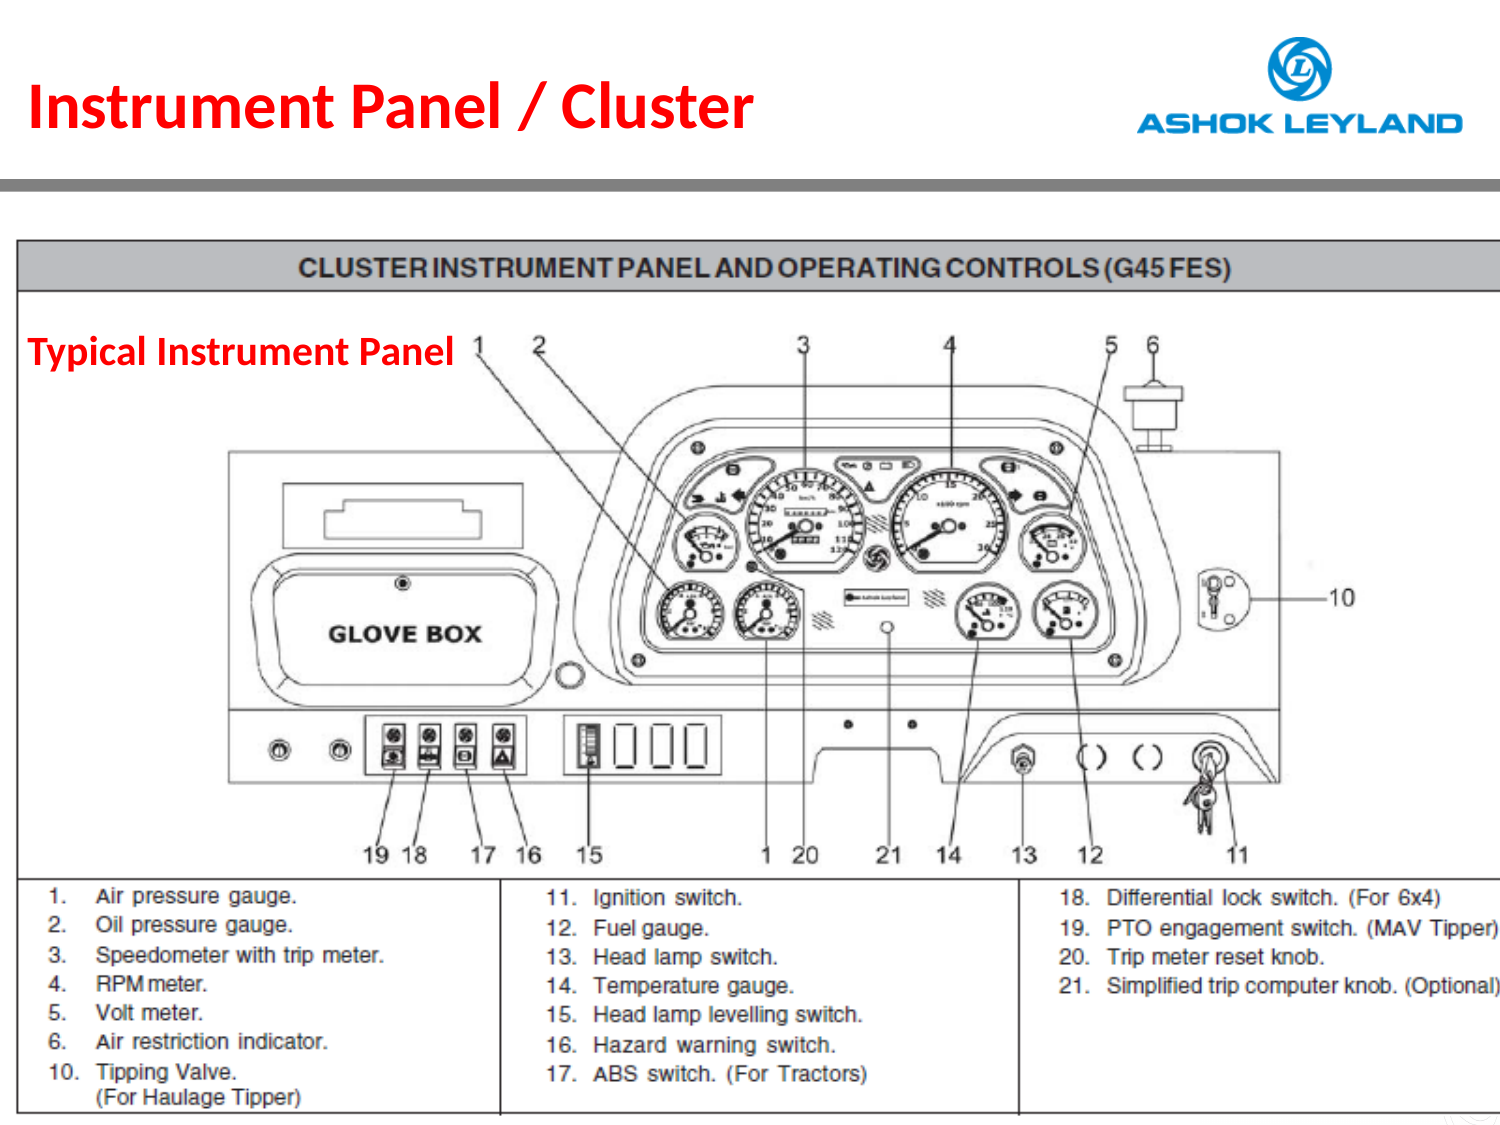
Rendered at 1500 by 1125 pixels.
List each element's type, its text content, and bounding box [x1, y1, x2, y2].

picture [1303, 48, 1326, 67]
picture [1279, 42, 1298, 66]
text_box Instrument Panel / Cluster [12, 54, 1025, 149]
picture [1137, 37, 1463, 134]
picture [12, 224, 1500, 1125]
picture [1303, 72, 1321, 96]
picture [1273, 71, 1297, 90]
picture [1287, 56, 1313, 82]
